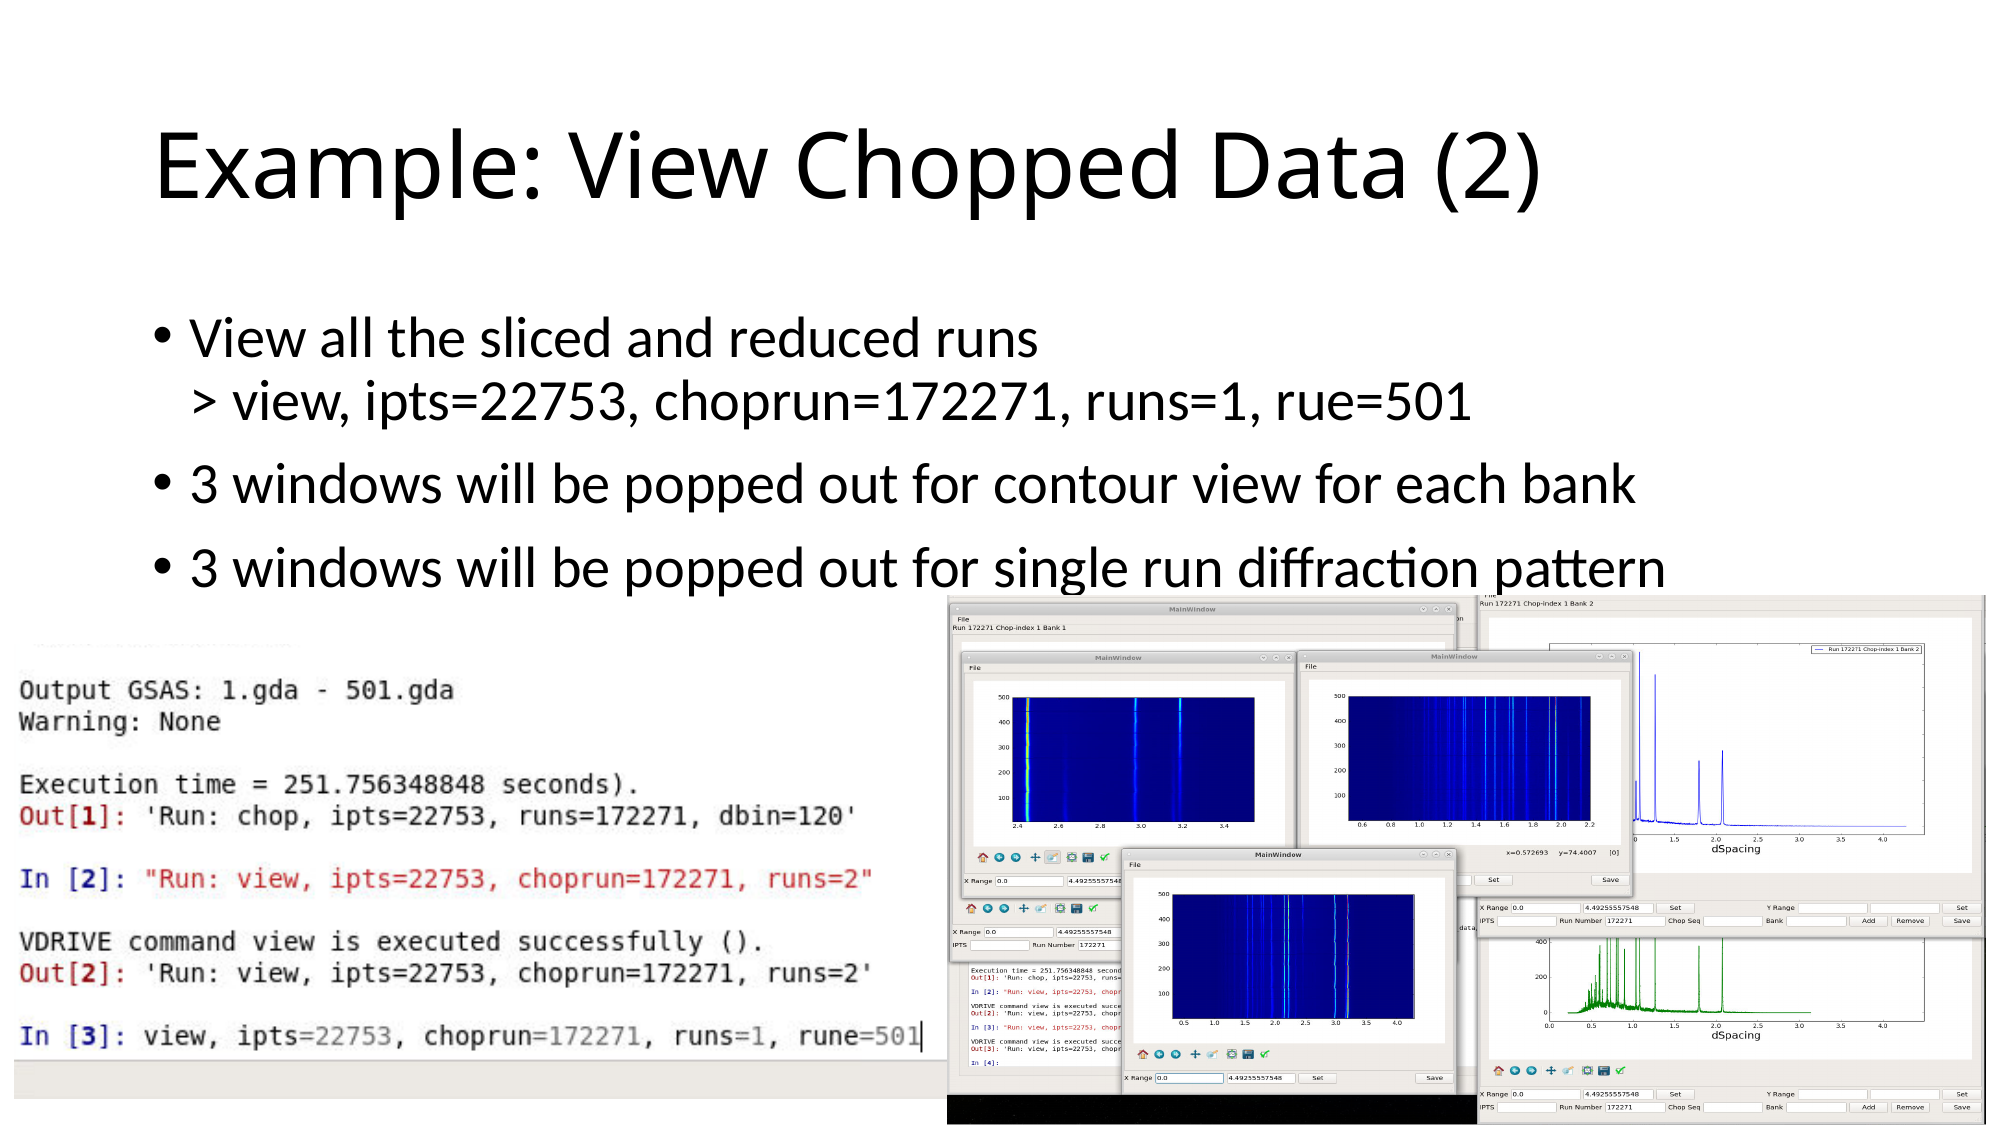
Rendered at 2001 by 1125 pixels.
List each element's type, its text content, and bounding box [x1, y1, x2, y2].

list View all the sliced and reduced runs > view, ipts=22753, choprun=172271, runs=1, rue=501 3 windows will be popped out for contour view for each bank 3 windows will be popped out for single run diffraction pattern [137, 299, 1863, 644]
picture [14, 595, 1986, 1125]
title Example: View Chopped Data (2) [137, 59, 1863, 278]
